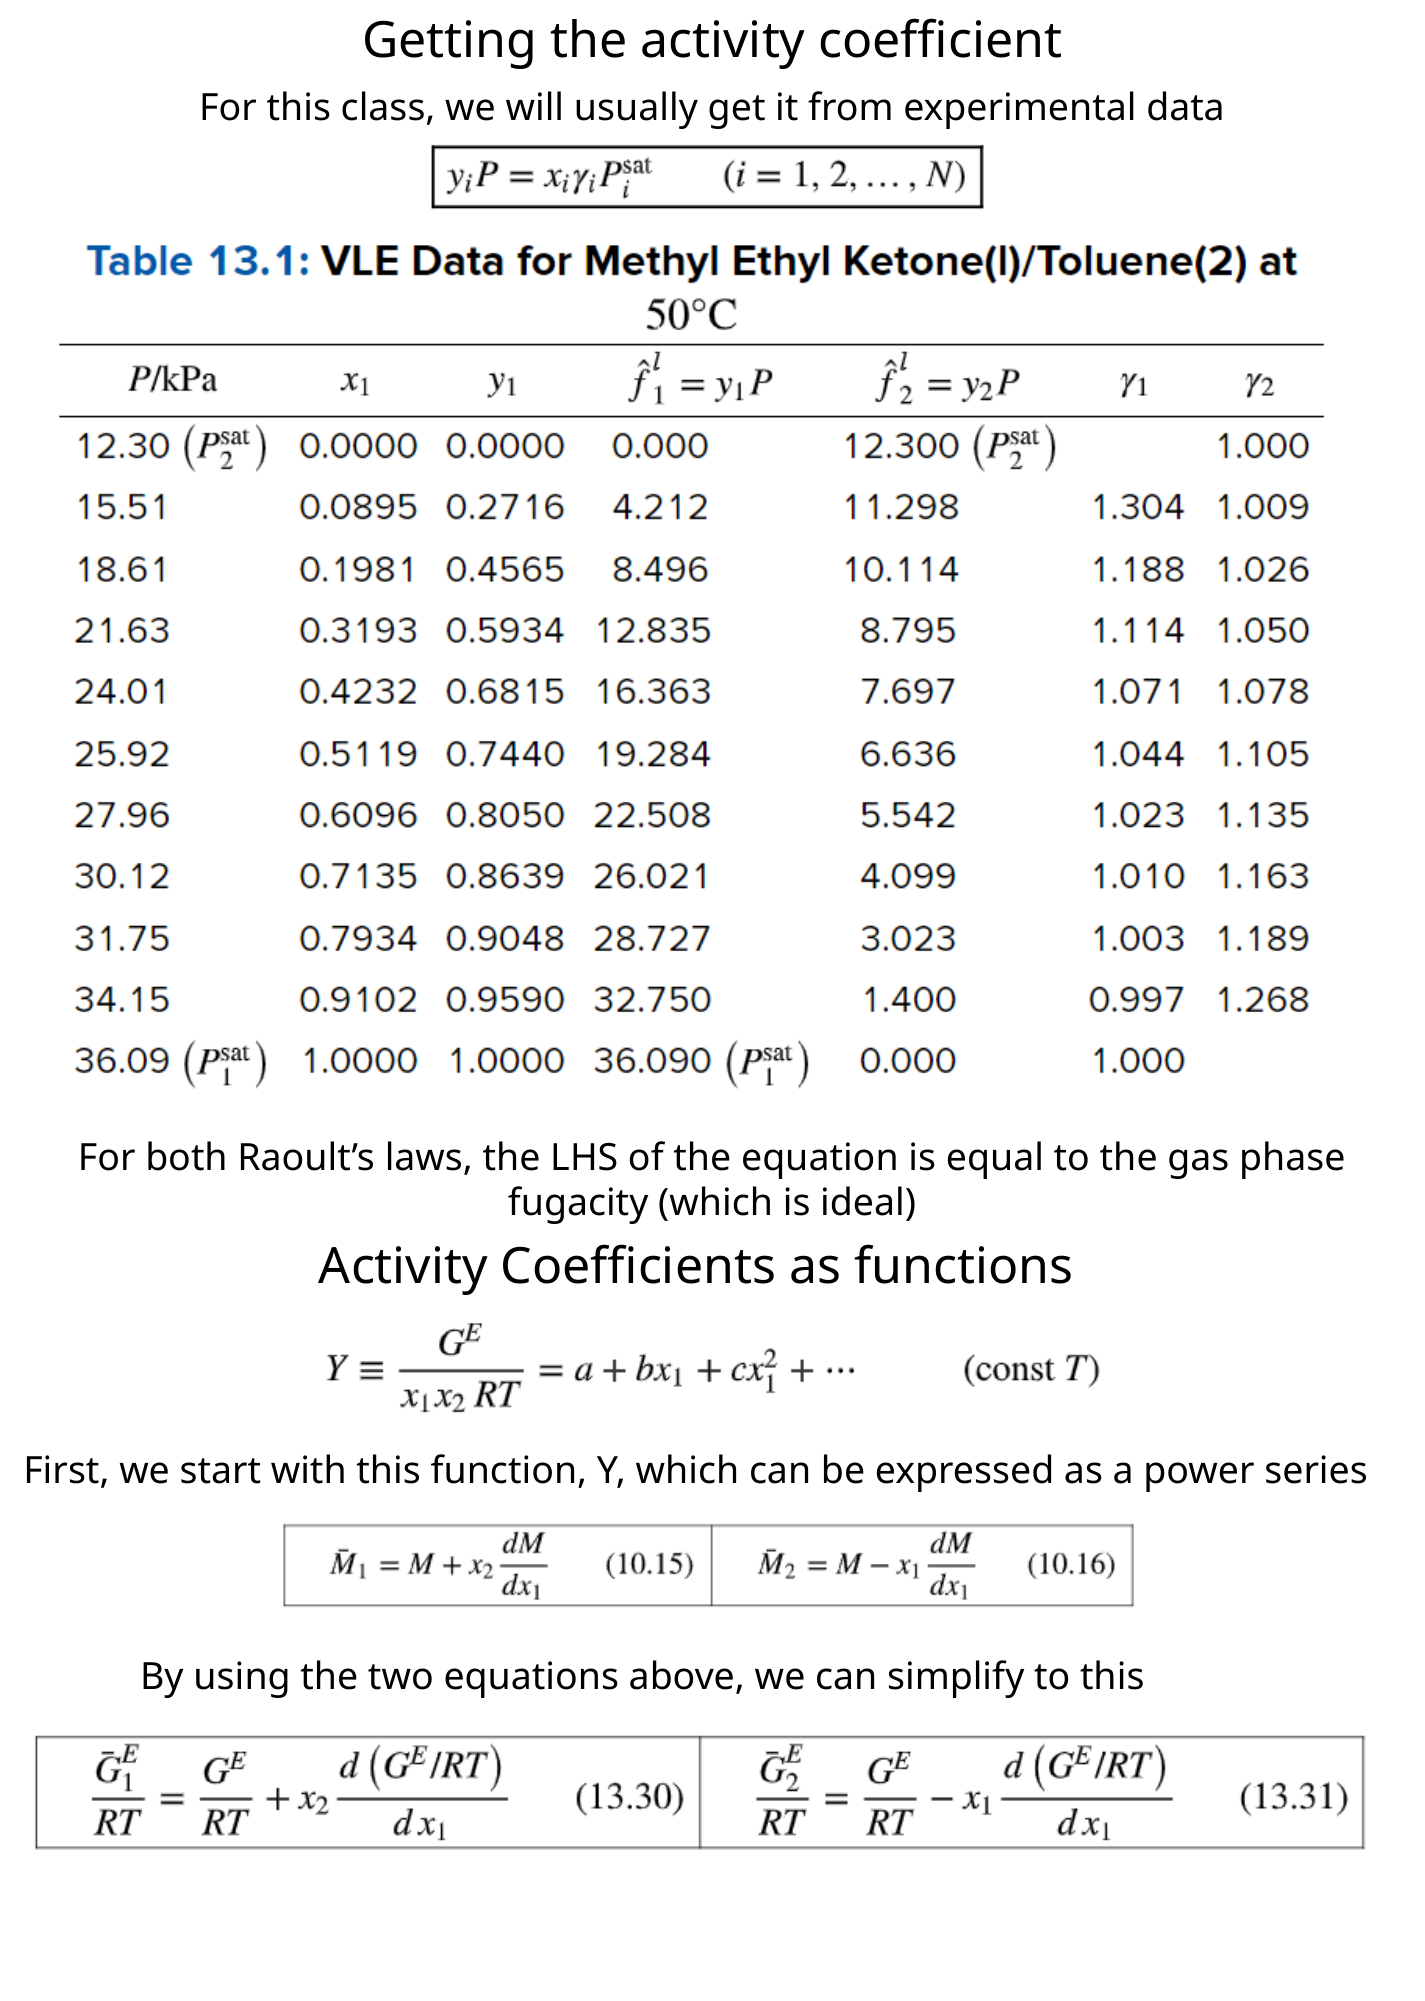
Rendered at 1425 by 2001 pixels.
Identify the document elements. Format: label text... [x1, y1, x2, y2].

text_box By using the two equations above, we can simplify to this [125, 1644, 1161, 1705]
picture [279, 1510, 1146, 1616]
text_box For this class, we will usually get it from experimental data [184, 75, 1241, 136]
picture [301, 1303, 1124, 1428]
picture [420, 135, 1005, 218]
text_box Getting the activity coefficient [347, 0, 1078, 75]
text_box First, we start with this function, Y, which can be expressed as a power series [8, 1438, 1385, 1499]
picture [24, 1722, 1378, 1865]
text_box For both Raoult’s laws, the LHS of the equation is equal to the gas phase fugacity (which is ideal) [47, 1125, 1378, 1231]
picture [46, 219, 1333, 1096]
text_box Activity Coefficients as functions [304, 1226, 1089, 1301]
